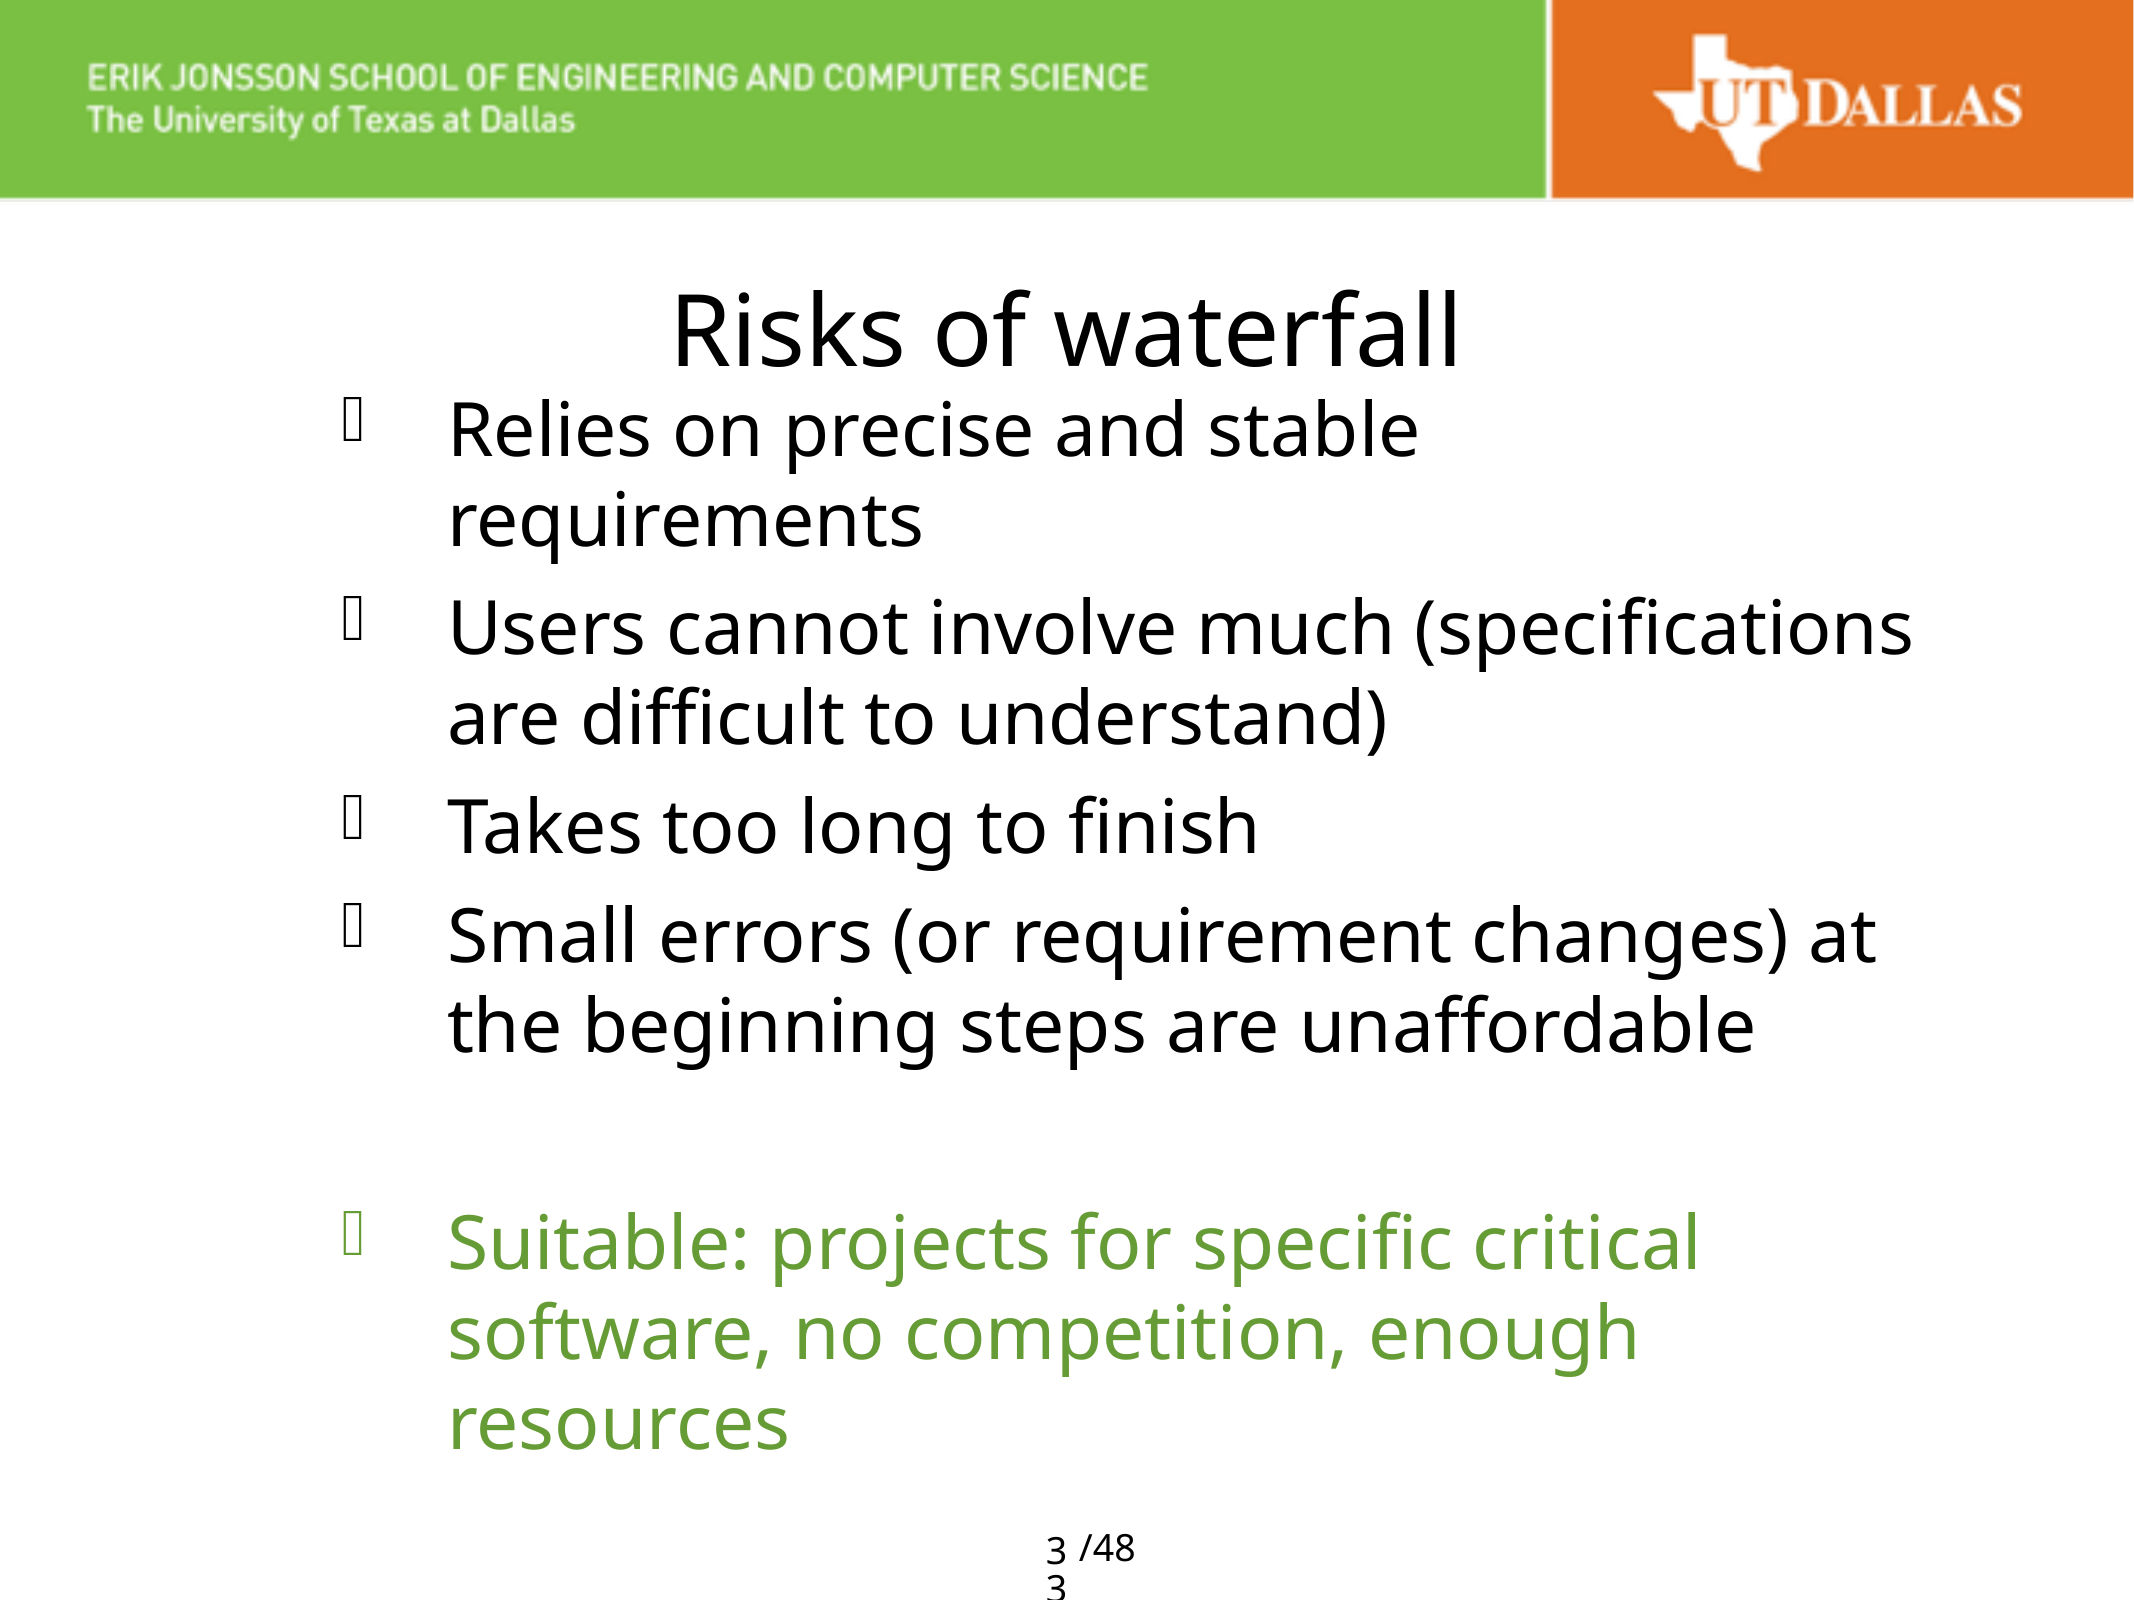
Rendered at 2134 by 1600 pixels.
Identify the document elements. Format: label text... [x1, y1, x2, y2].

slide_number 33 [1036, 1518, 1095, 1580]
list Relies on precise and stable requirements Users cannot involve much (specifications are difficult to understand) Takes too long to finish Small errors (or requirement changes) at the beginning steps are unaffordable Suitable: projects for specific critical software, no competition, enough resources [207, 495, 1926, 1393]
title Risks of waterfall [207, 157, 1926, 495]
picture [0, 0, 2134, 205]
